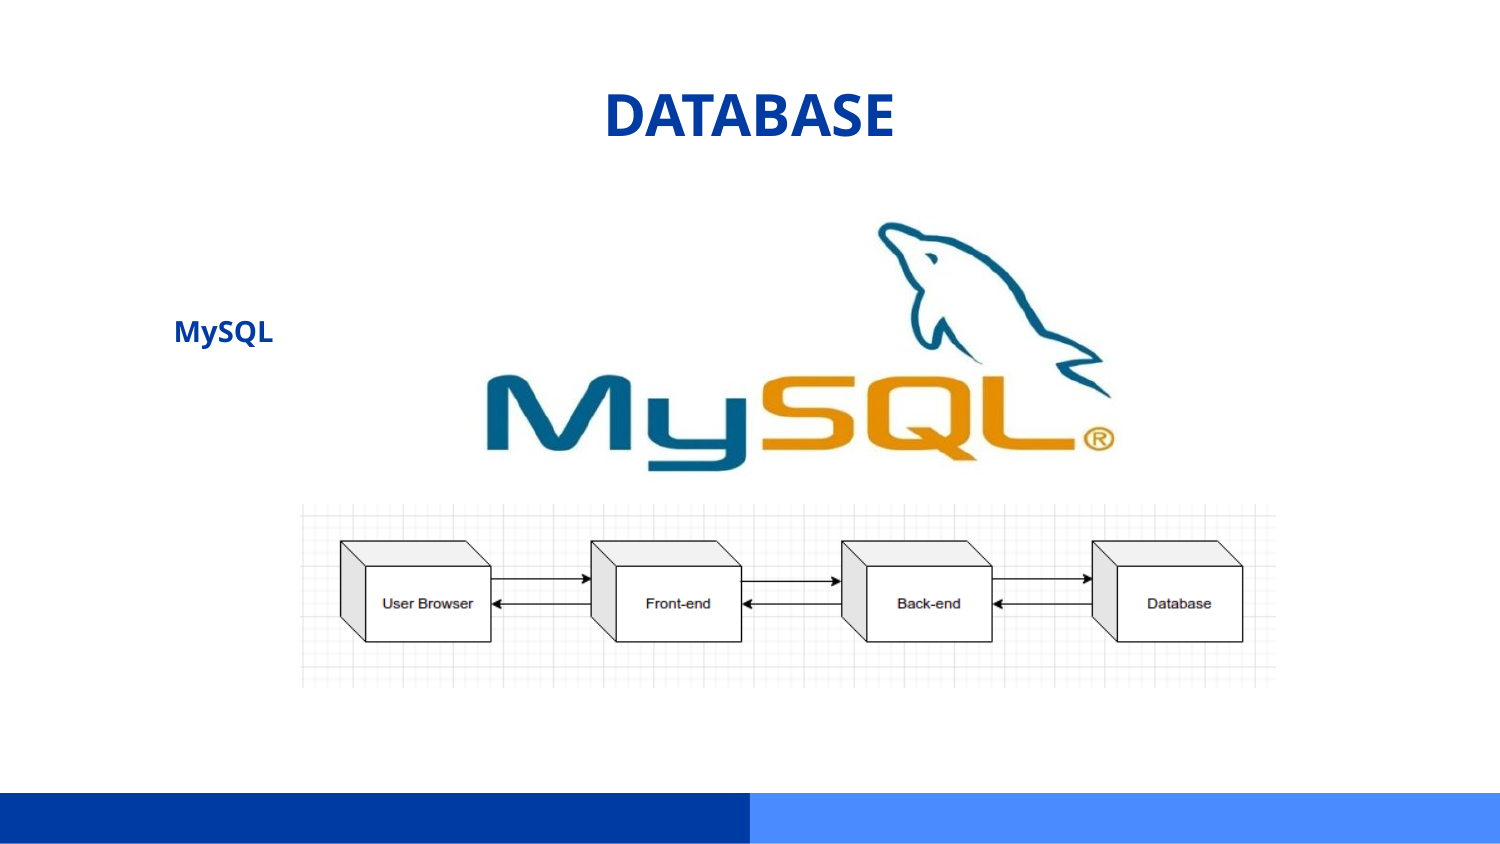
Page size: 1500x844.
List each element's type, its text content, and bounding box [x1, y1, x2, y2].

title DATABASE [117, 62, 1383, 169]
picture [300, 504, 1276, 689]
subtitle MySQL [158, 298, 377, 376]
picture [466, 201, 1131, 488]
